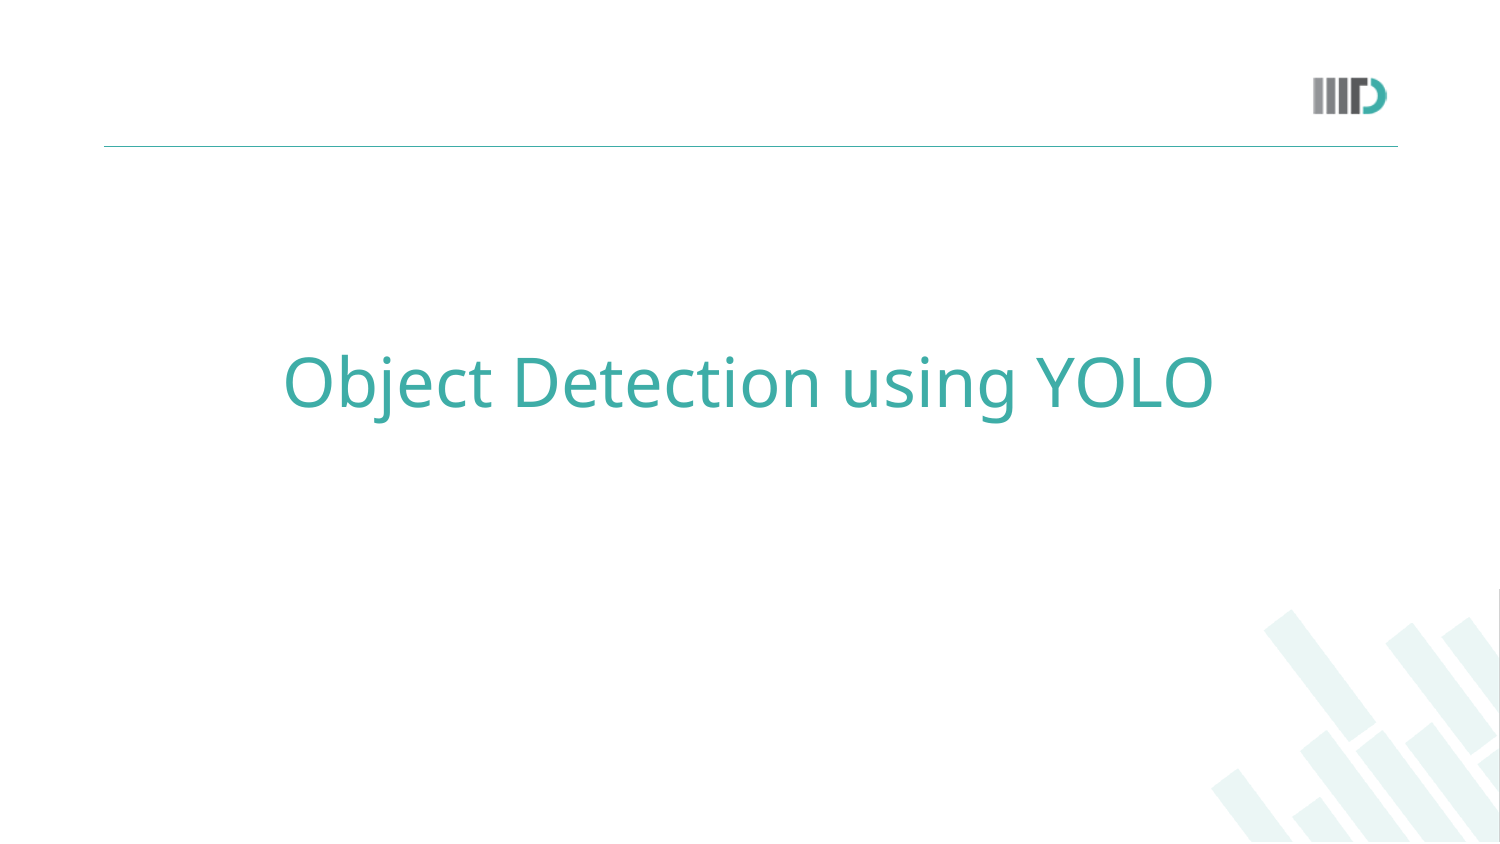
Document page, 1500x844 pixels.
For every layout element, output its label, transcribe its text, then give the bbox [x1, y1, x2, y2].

title Object Detection using YOLO [168, 334, 1331, 437]
picture [1299, 68, 1398, 124]
picture [1192, 589, 1500, 844]
